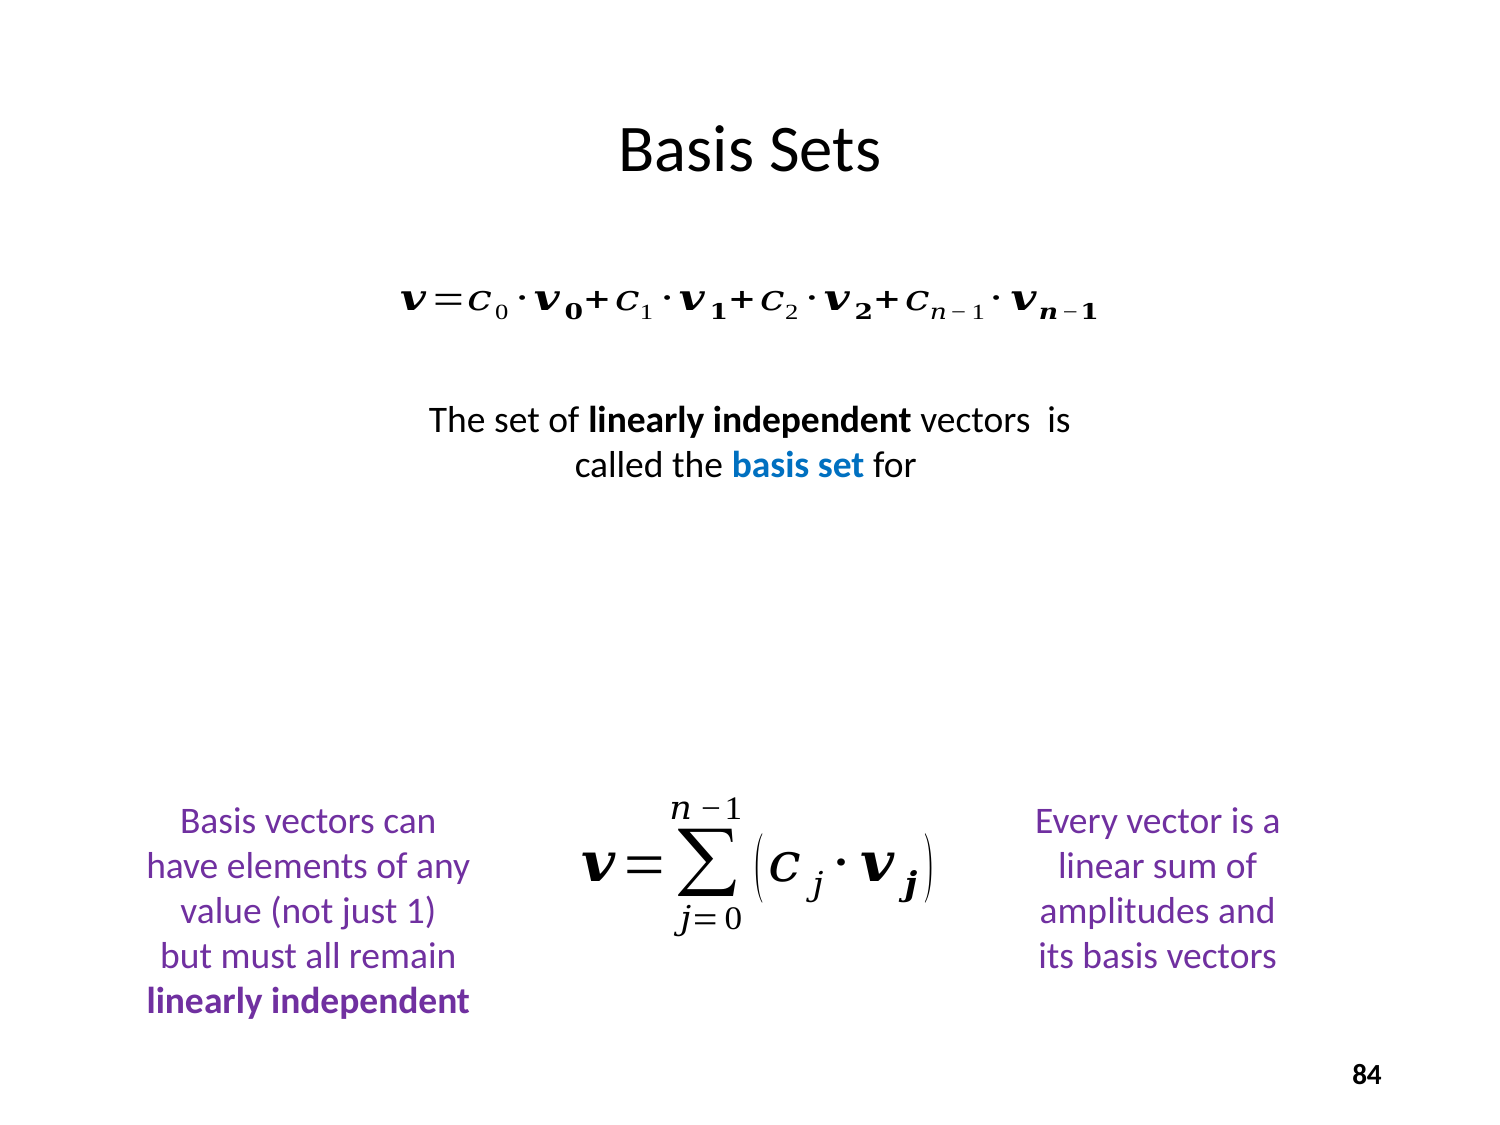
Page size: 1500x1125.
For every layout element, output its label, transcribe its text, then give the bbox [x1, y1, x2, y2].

text_box Basis vectors can have elements of any value (not just 1) but must all remain linearly independent [131, 788, 486, 1029]
text_box Every vector is a linear sum of amplitudes and its basis vectors [1014, 788, 1301, 984]
title Basis Sets [103, 59, 1397, 241]
slide_number 84 [1059, 1042, 1397, 1103]
